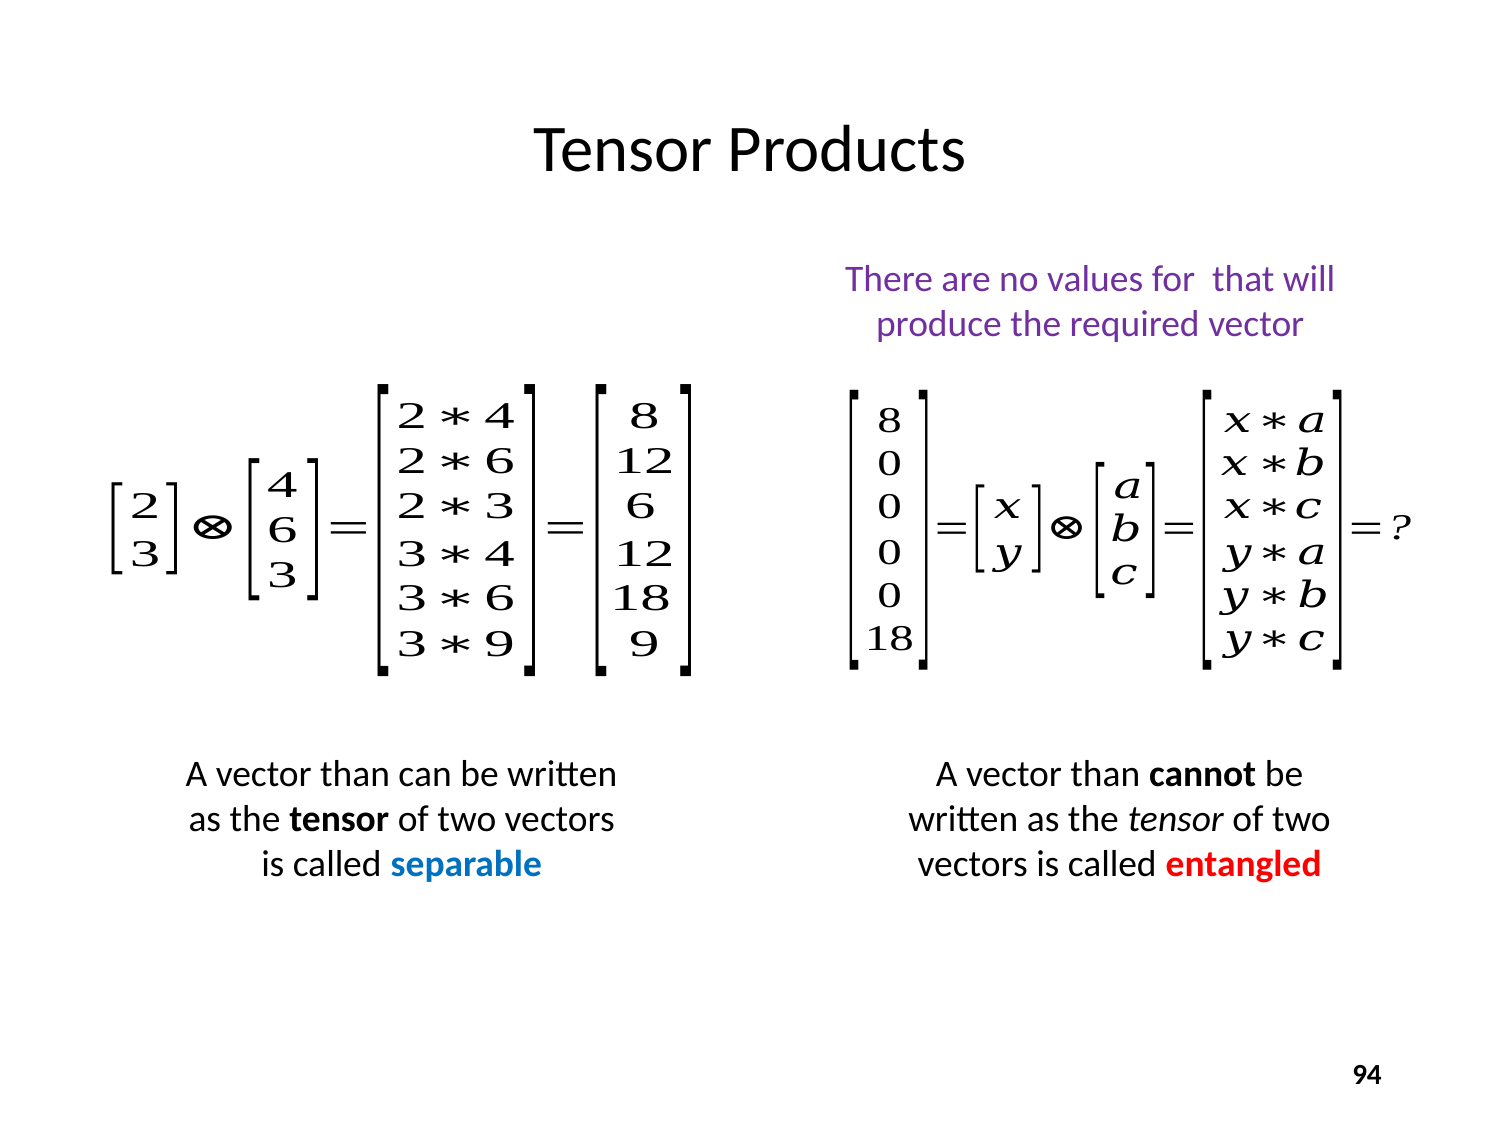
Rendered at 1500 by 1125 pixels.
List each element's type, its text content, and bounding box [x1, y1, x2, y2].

text_box A vector than cannot be written as the tensor of two vectors is called entangled [879, 741, 1360, 892]
slide_number 94 [1059, 1042, 1397, 1103]
title Tensor Products [103, 59, 1397, 241]
text_box A vector than can be written as the tensor of two vectors is called separable [161, 741, 642, 892]
